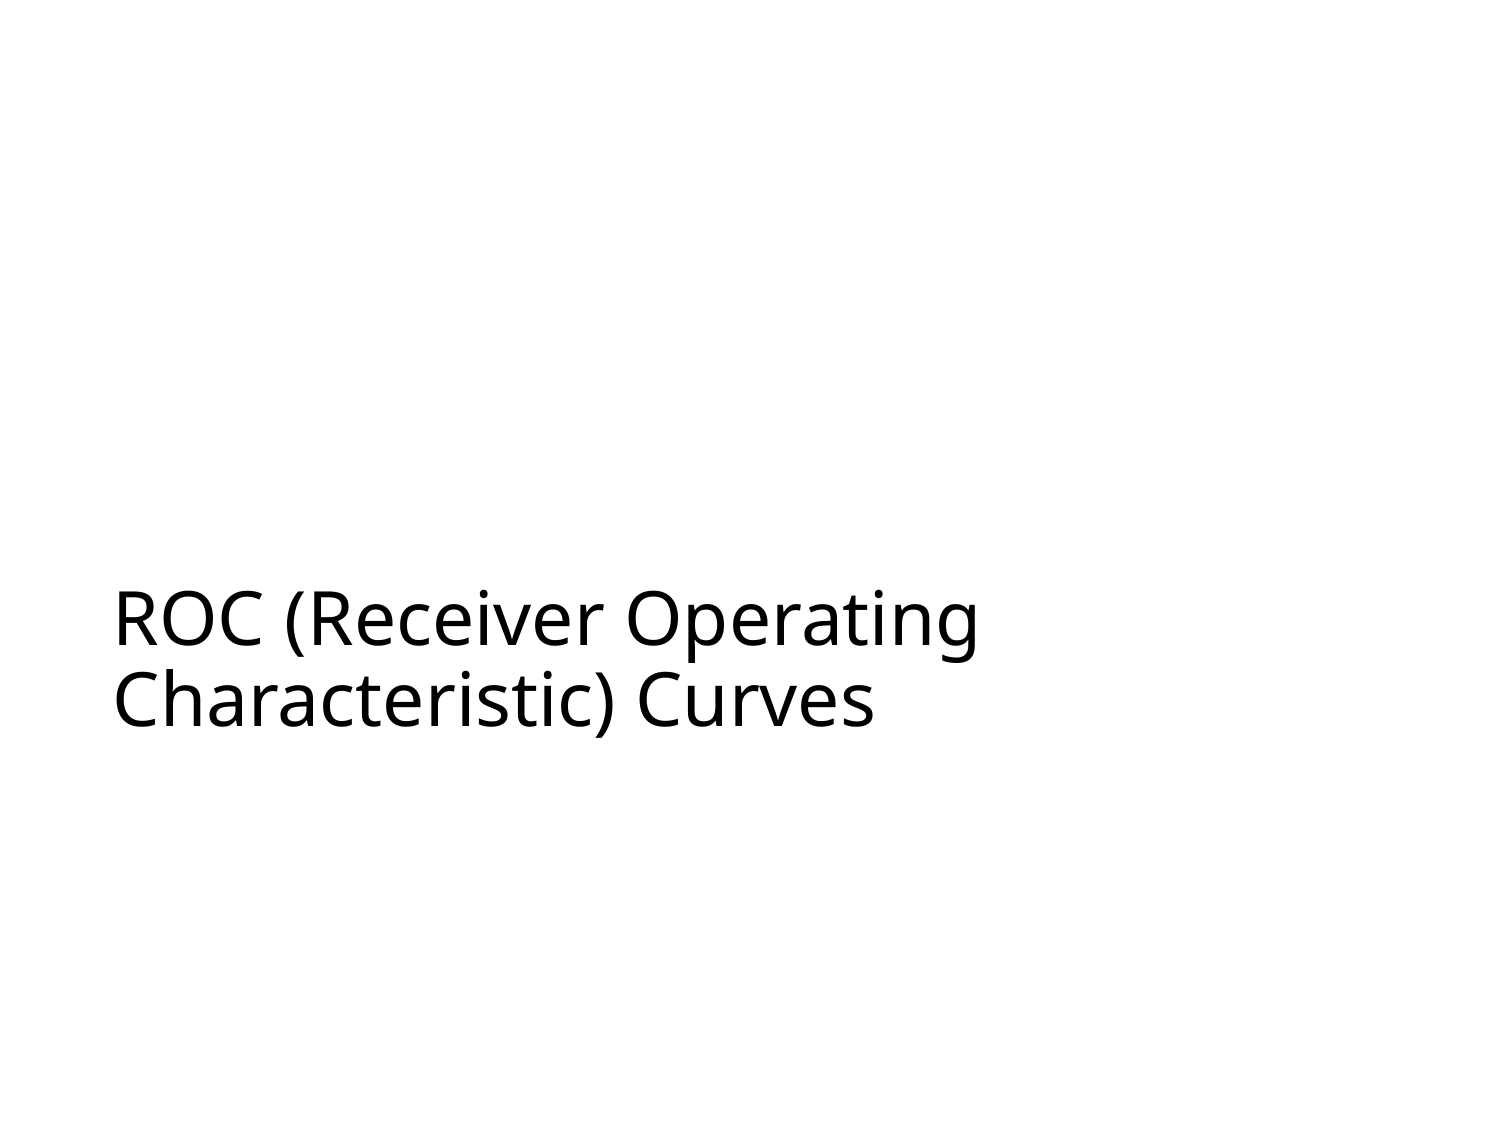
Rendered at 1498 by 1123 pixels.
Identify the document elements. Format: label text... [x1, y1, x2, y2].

title ROC (Receiver Operating Characteristic) Curves [102, 279, 1395, 747]
